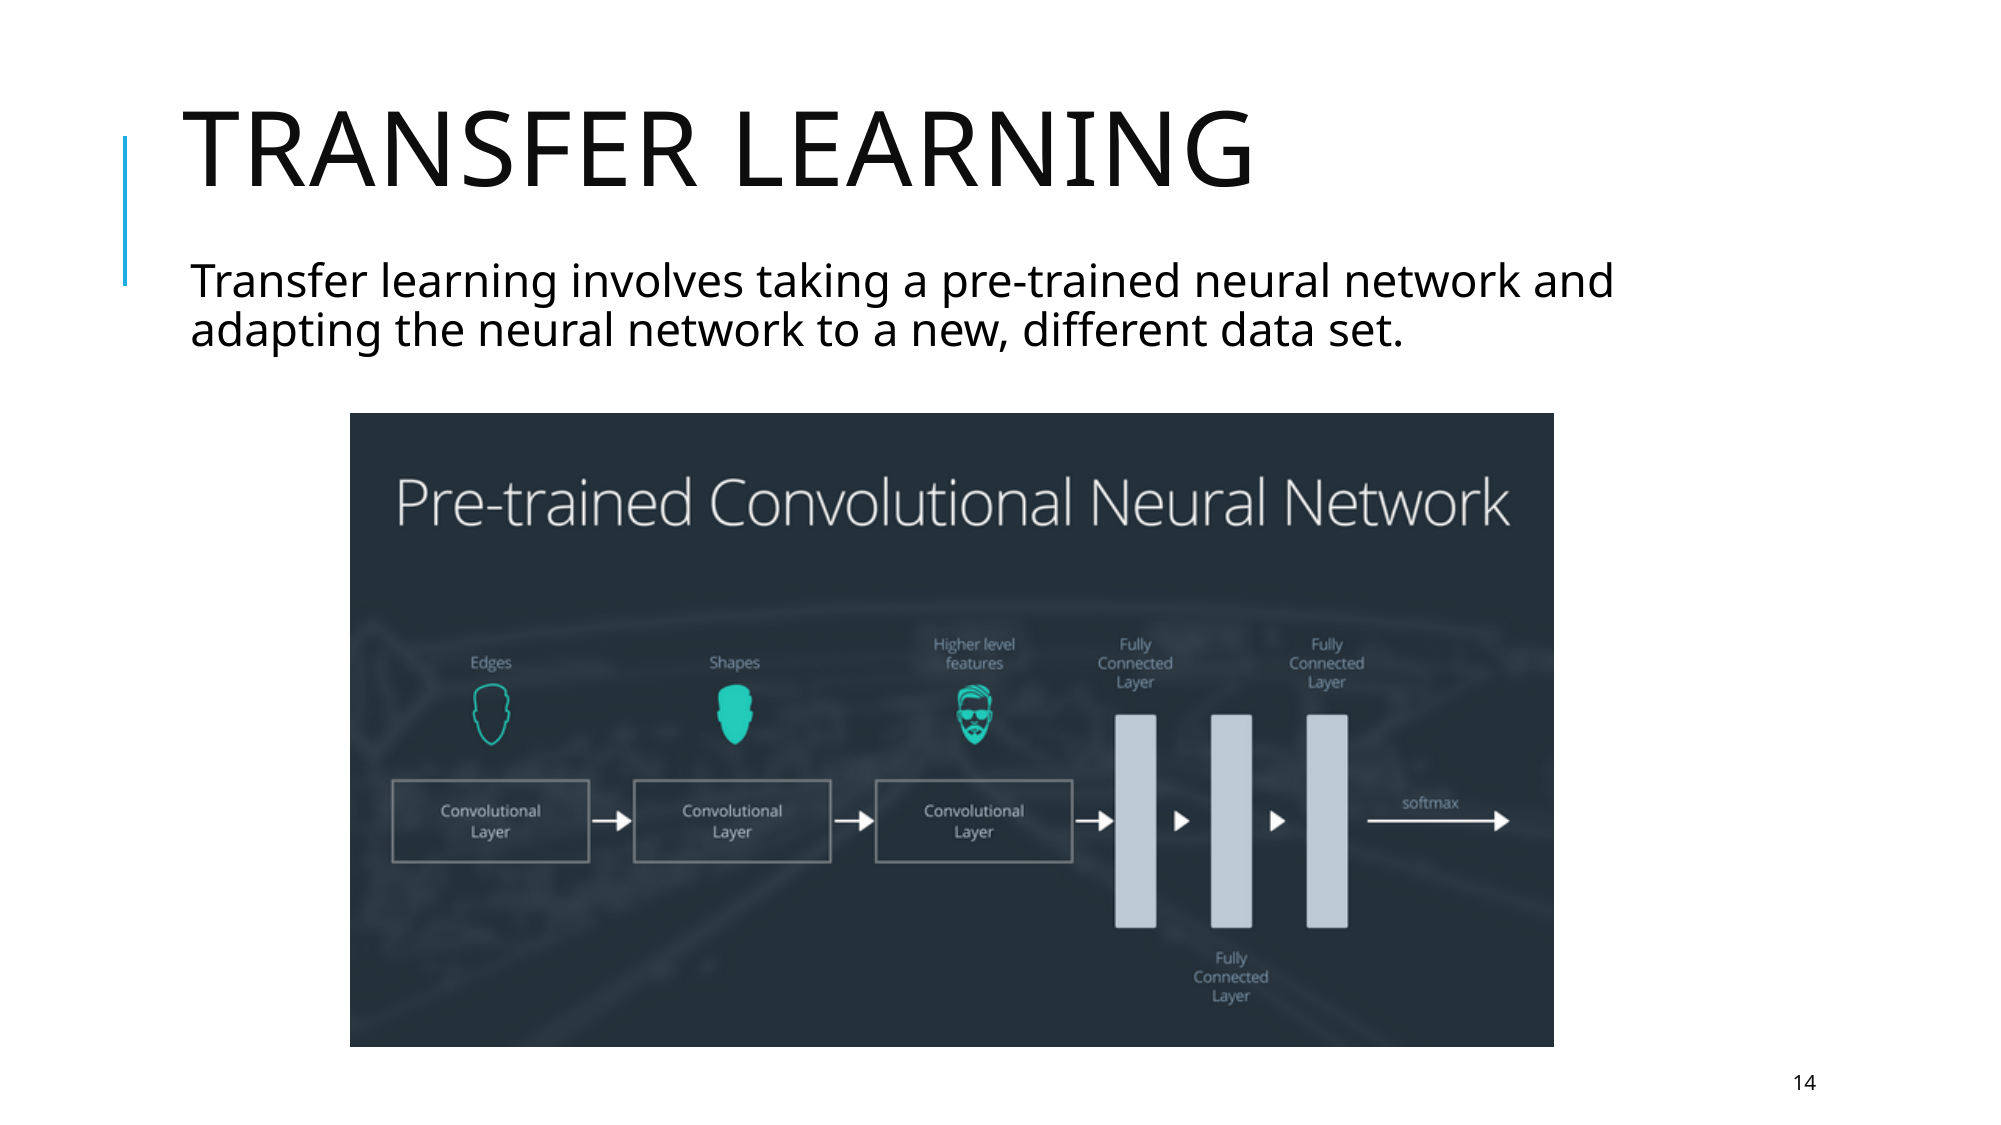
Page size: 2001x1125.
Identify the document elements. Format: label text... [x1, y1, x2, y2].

picture [349, 413, 1554, 1047]
slide_number 14 [1777, 1061, 1938, 1107]
list Transfer learning involves taking a pre-trained neural network and adapting the neural network to a new, different data set. [168, 250, 1763, 911]
title Transfer Learning [168, 96, 1763, 250]
